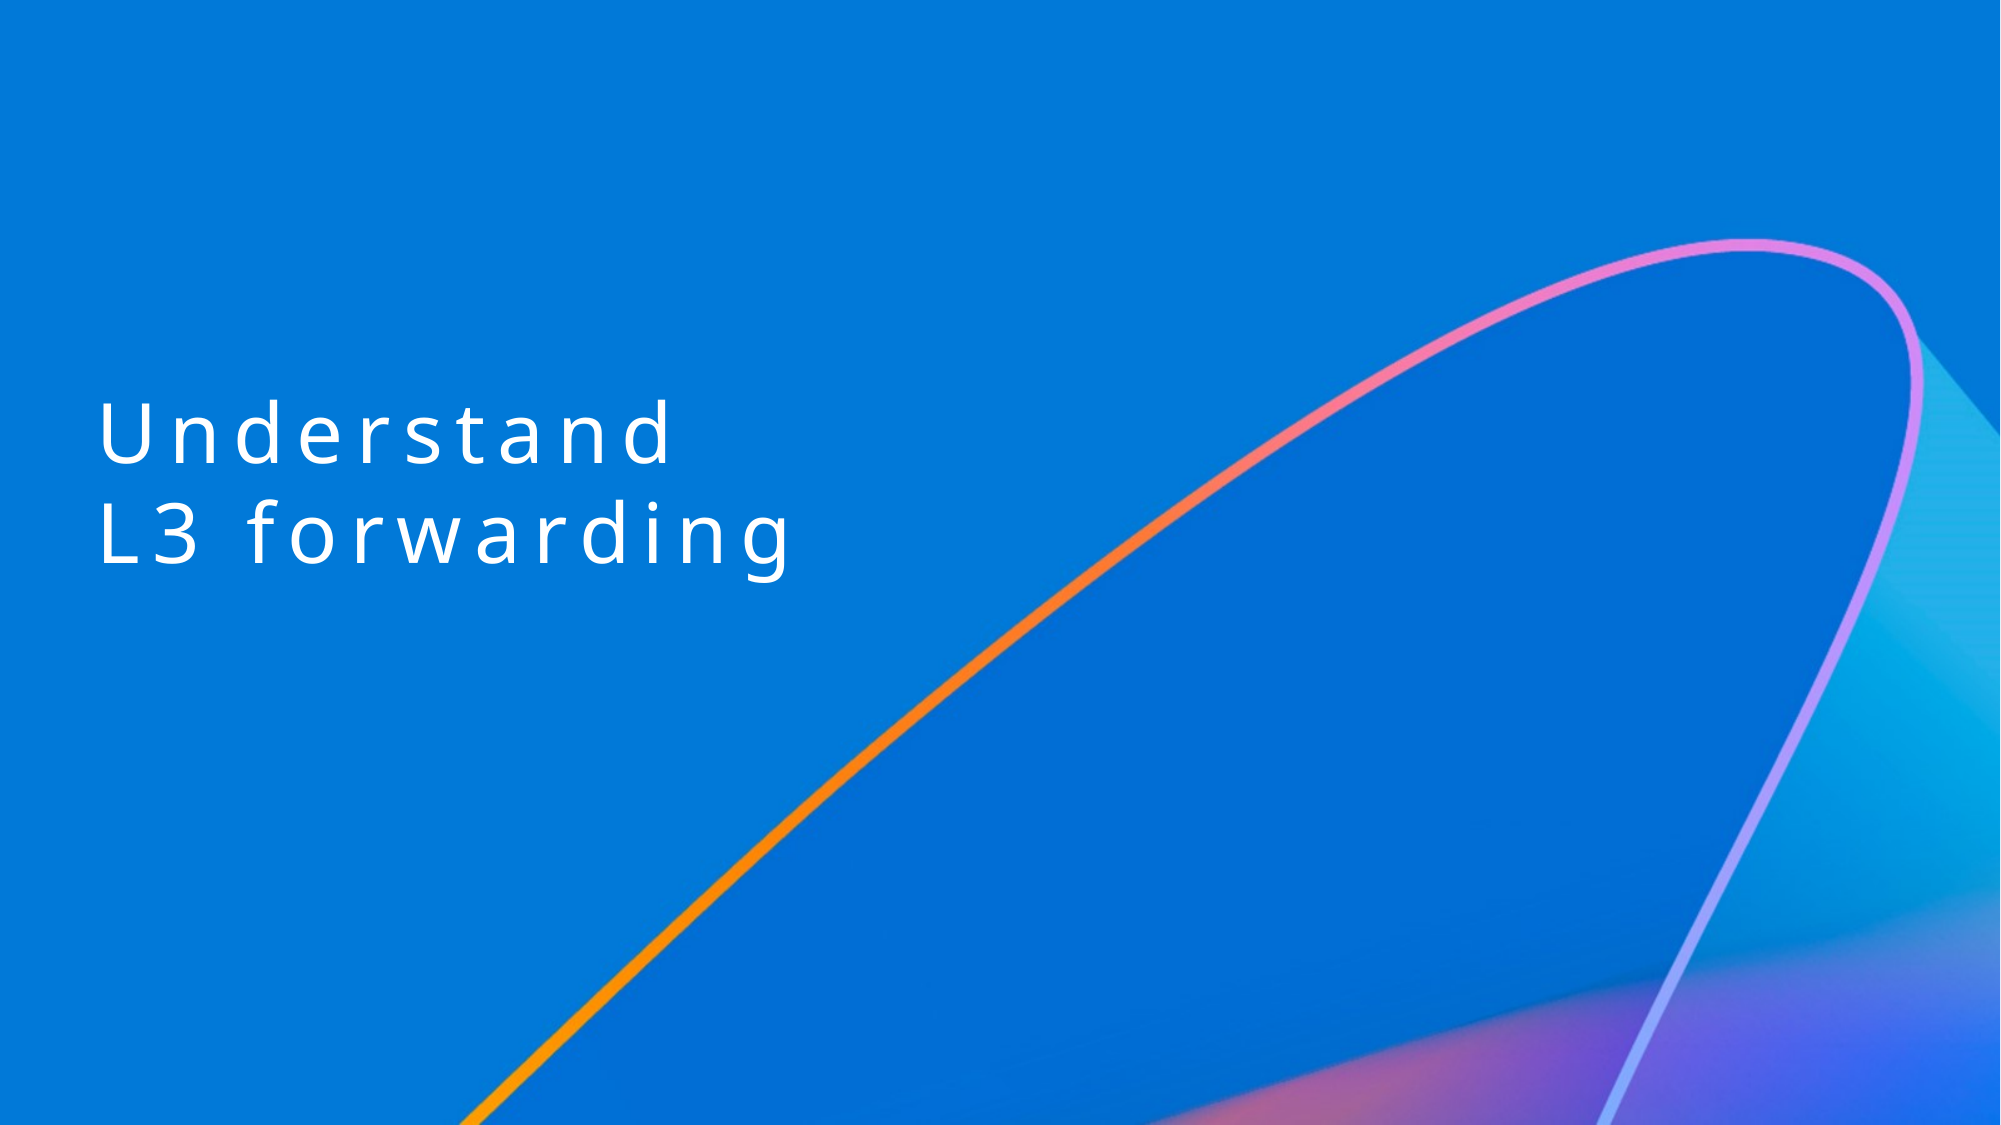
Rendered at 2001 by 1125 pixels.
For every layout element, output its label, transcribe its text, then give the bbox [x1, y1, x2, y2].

picture [0, 0, 2001, 1125]
title Understand L3 forwarding [96, 377, 802, 580]
